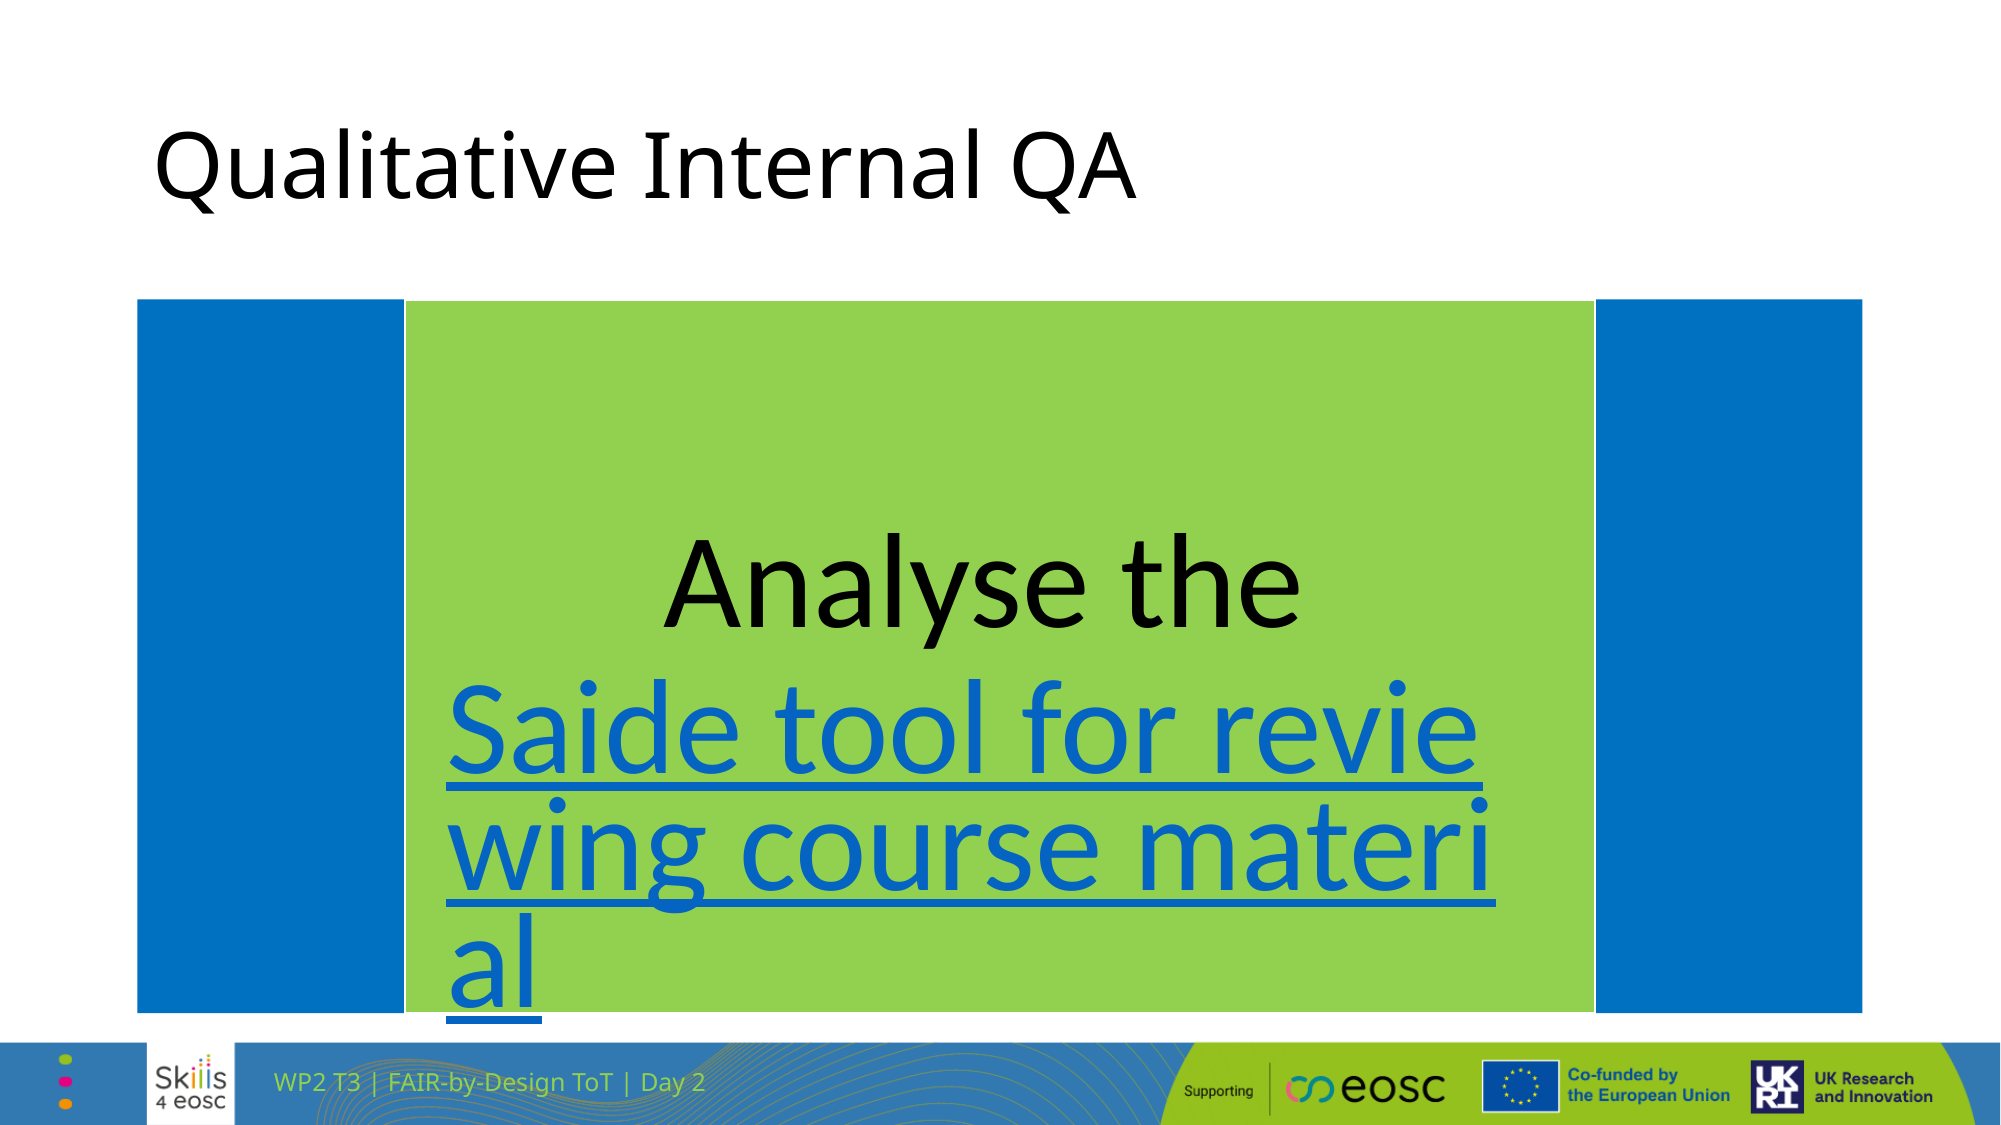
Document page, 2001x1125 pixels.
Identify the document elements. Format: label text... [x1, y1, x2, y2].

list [137, 299, 1863, 1014]
picture [0, 0, 2001, 1125]
footer WP2 T3 | FAIR-by-Design ToT | Day 2 [258, 1052, 1140, 1112]
title Qualitative Internal QA [137, 59, 1863, 278]
